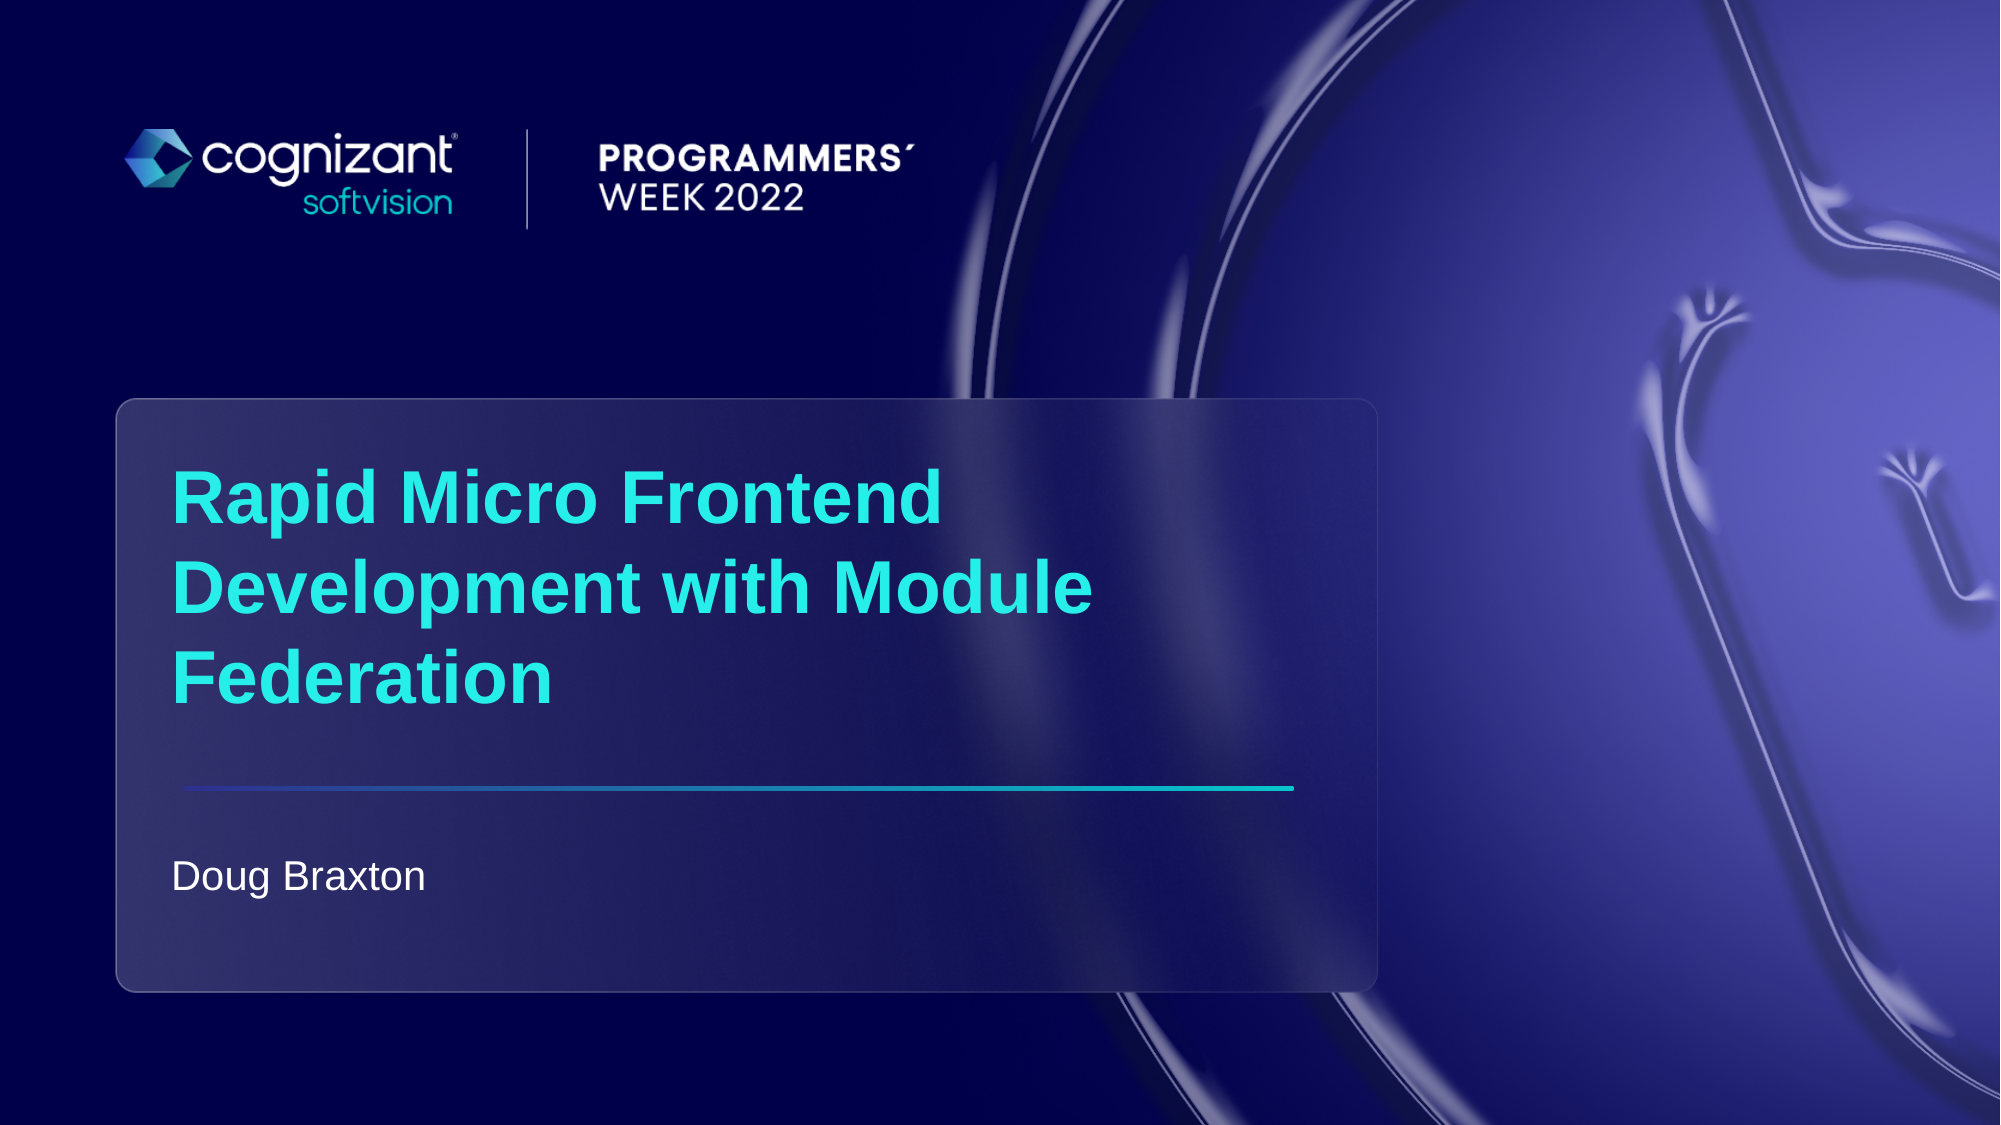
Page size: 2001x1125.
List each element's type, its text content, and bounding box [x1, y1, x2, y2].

picture [0, 0, 2000, 1125]
text_box [183, 786, 1294, 791]
title Rapid Micro Frontend Development with Module Federation [171, 562, 1294, 719]
subtitle Doug Braxton [171, 848, 830, 924]
